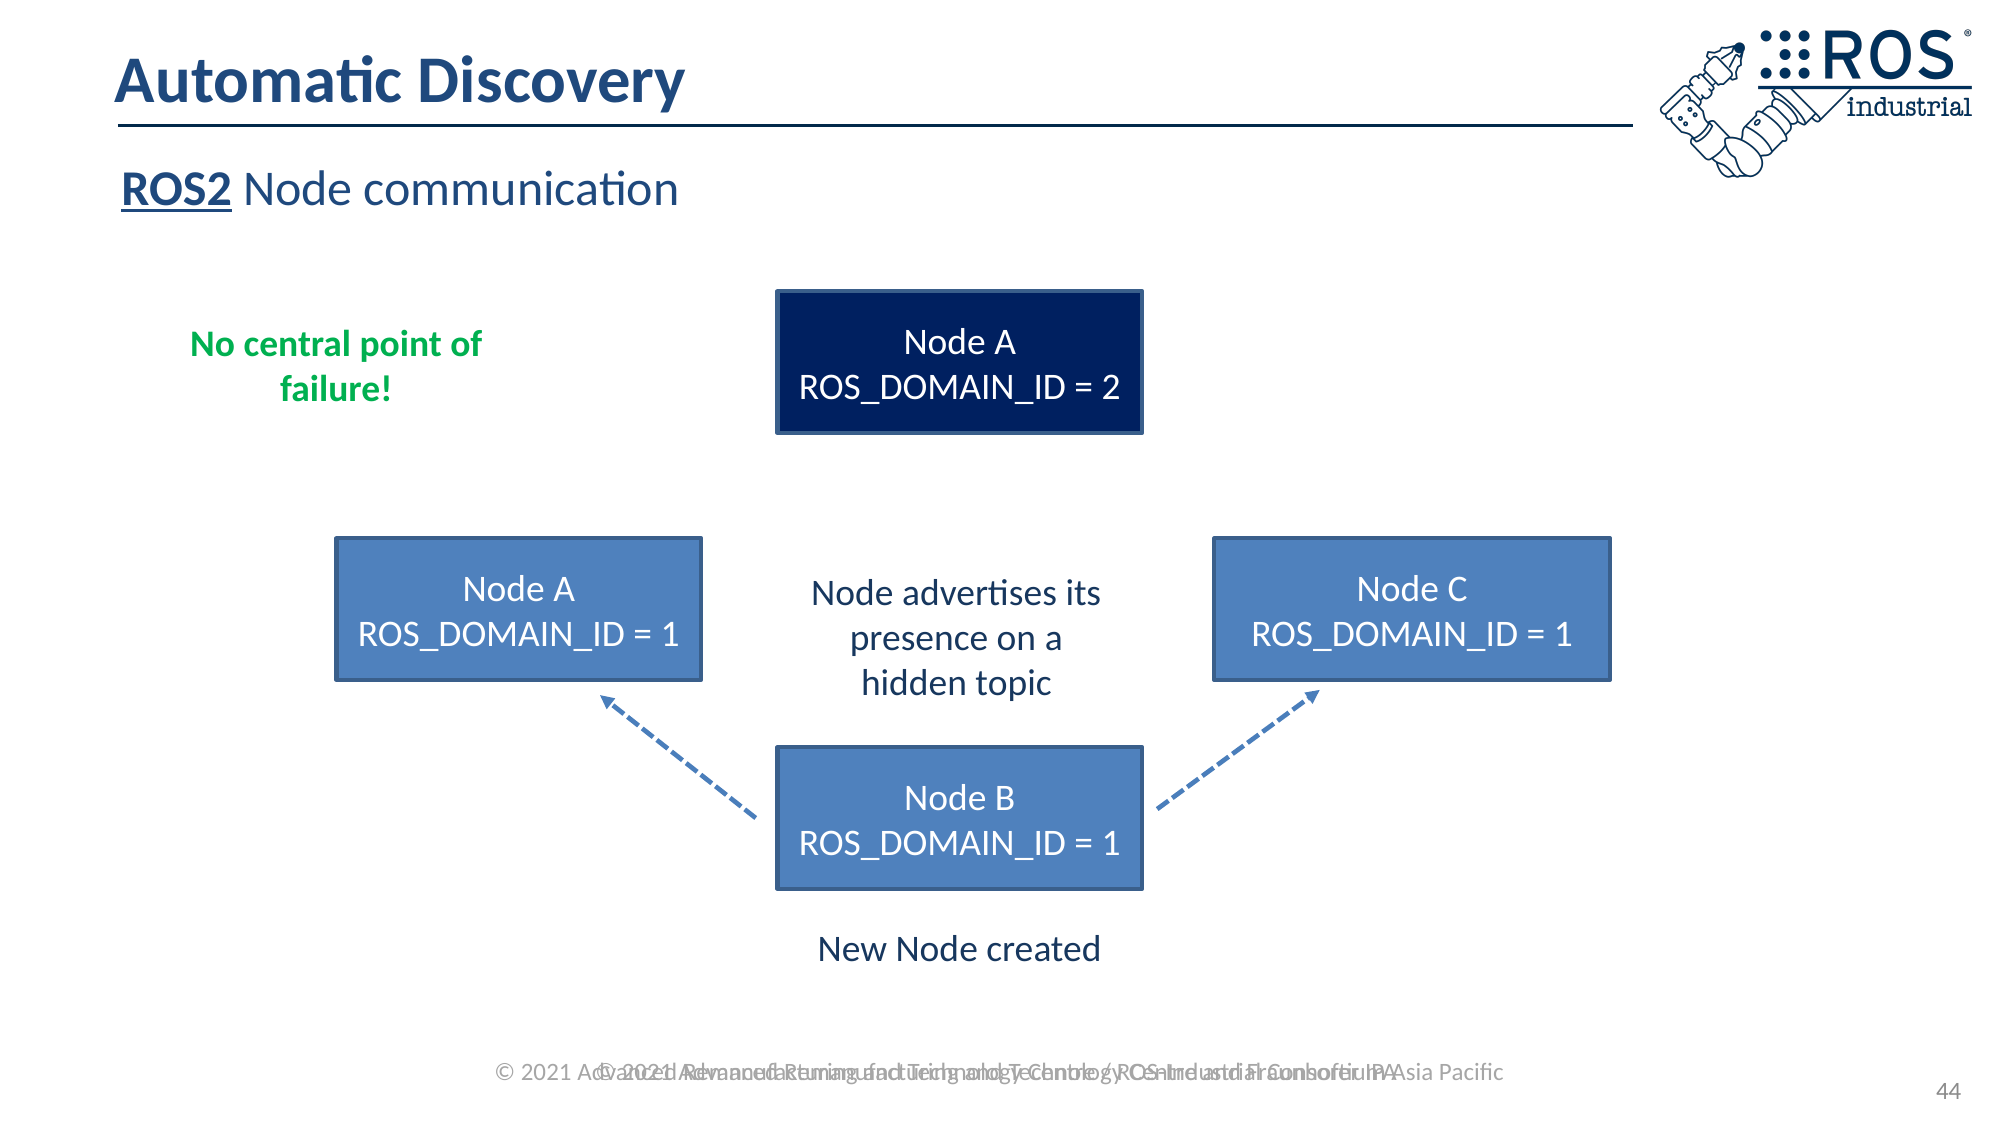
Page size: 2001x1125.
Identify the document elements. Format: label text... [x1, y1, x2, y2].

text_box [1156, 689, 1320, 810]
text_box Node A ROS_DOMAIN_ID = 2 [775, 289, 1144, 435]
text_box Node A ROS_DOMAIN_ID = 1 [334, 536, 703, 682]
slide_number 44 [1879, 1070, 1977, 1108]
text_box © 2021 Advanced Remanufacturing and Technology Centre / ROS-Industrial Consortium Asia Pacific [106, 1047, 1894, 1093]
text_box No central point of failure! [125, 311, 547, 454]
picture [1657, 0, 1977, 213]
text_box ROS2 Node communication [106, 148, 1907, 228]
title Automatic Discovery [99, 25, 1634, 126]
text_box Node C ROS_DOMAIN_ID = 1 [1212, 536, 1612, 682]
text_box Node B ROS_DOMAIN_ID = 1 [775, 745, 1144, 891]
text_box New Node created [802, 916, 1117, 976]
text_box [599, 694, 756, 819]
text_box Node advertises its presence on a hidden topic [789, 560, 1123, 711]
